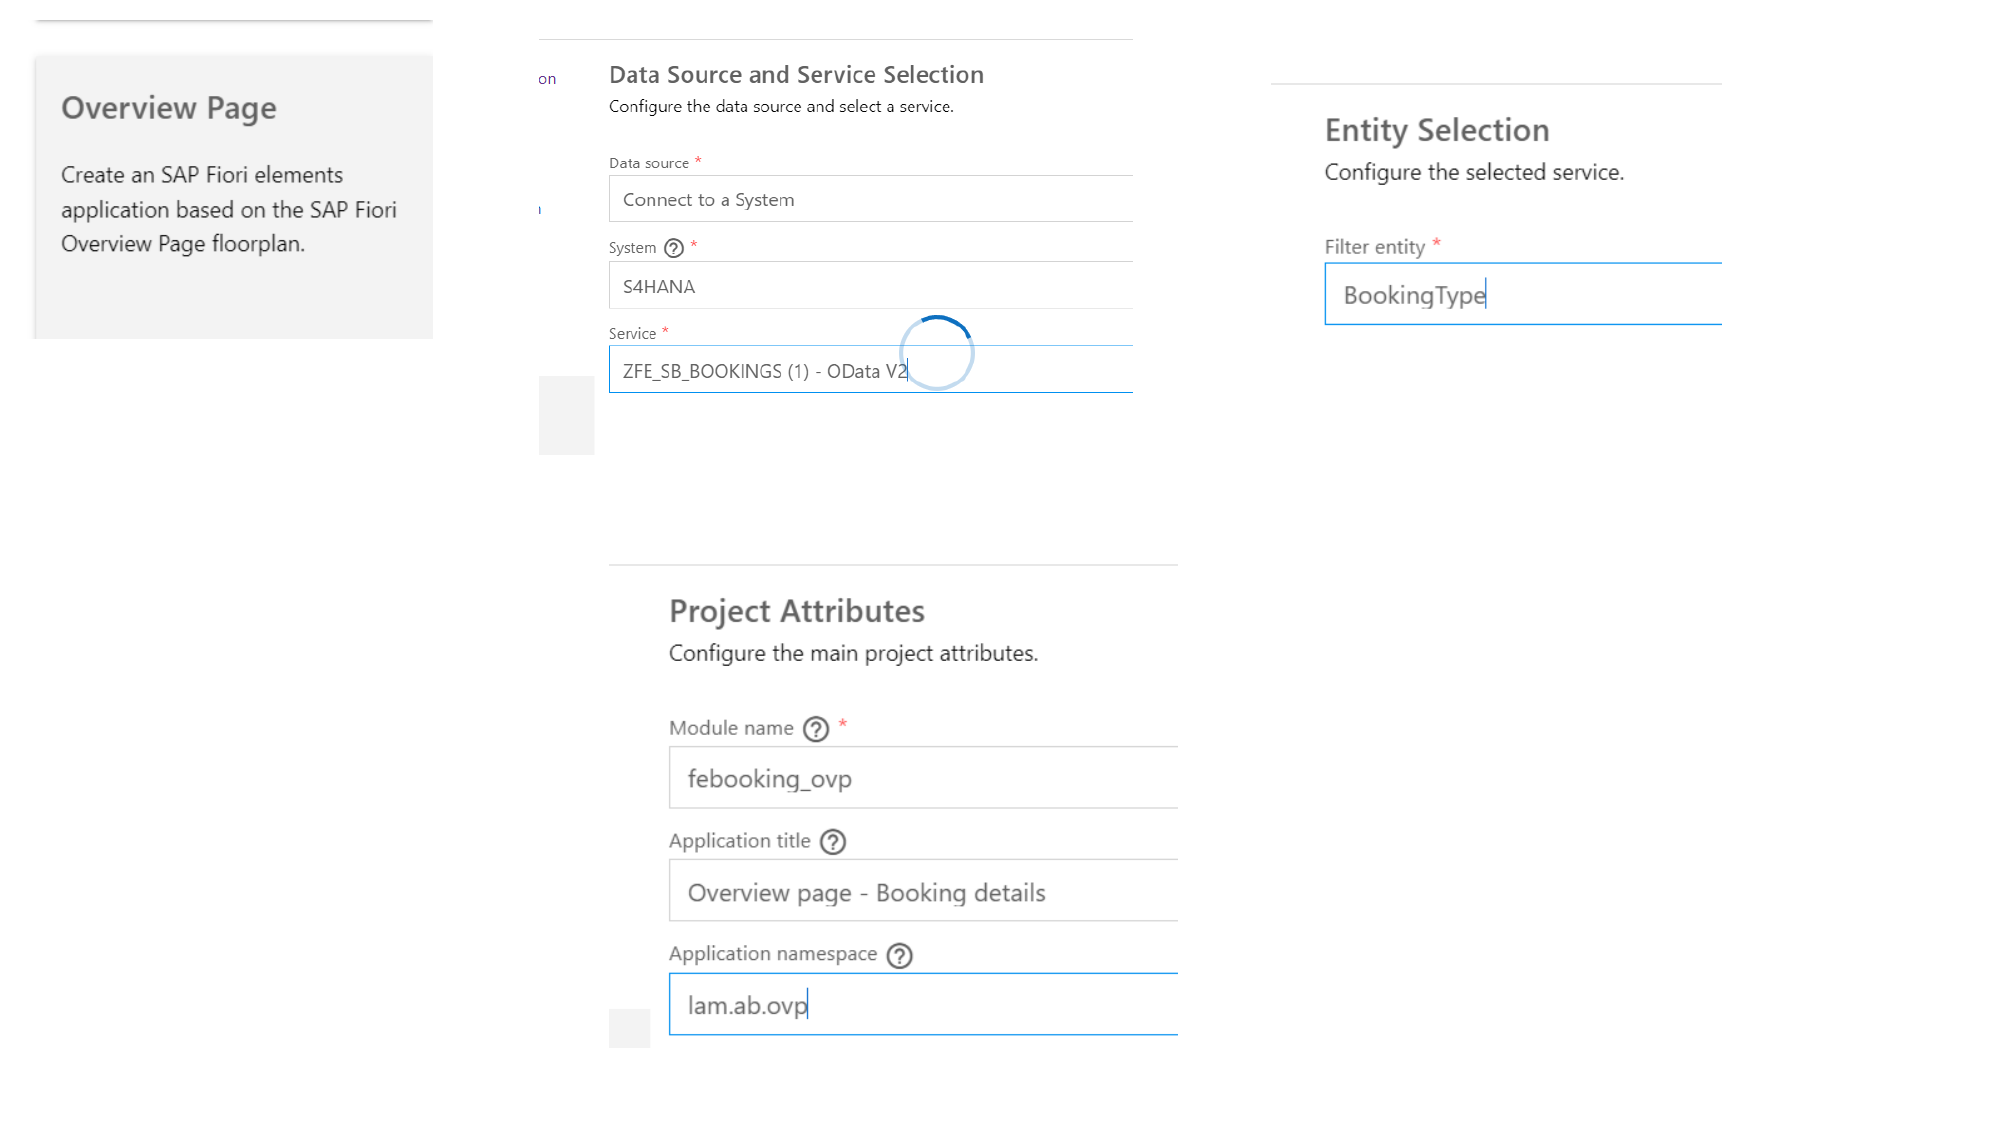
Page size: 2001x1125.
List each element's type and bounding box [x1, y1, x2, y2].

picture [539, 34, 1133, 455]
picture [1271, 81, 1722, 369]
picture [0, 20, 433, 340]
picture [609, 562, 1178, 1048]
